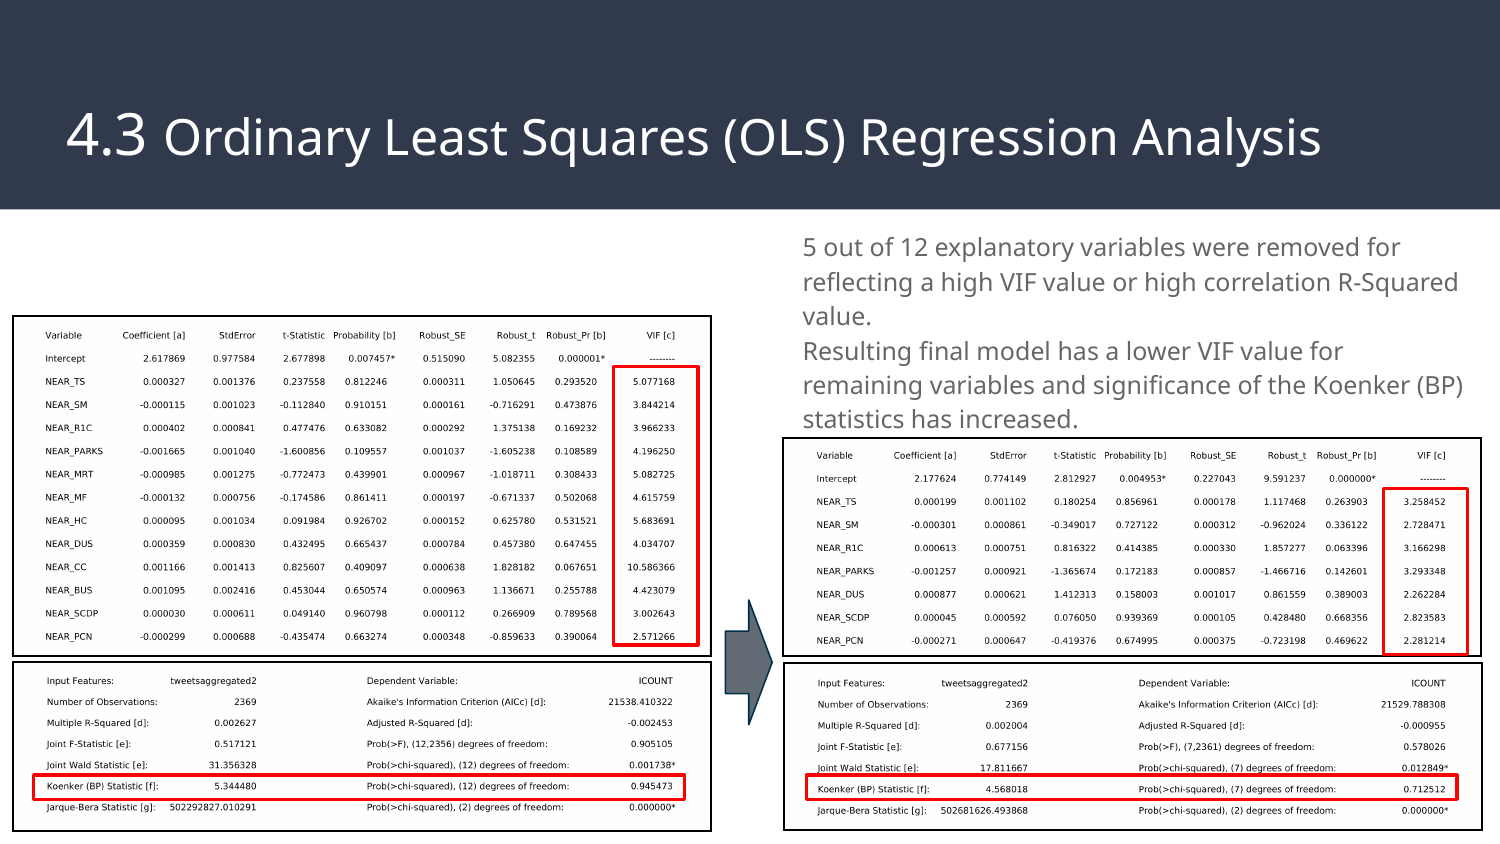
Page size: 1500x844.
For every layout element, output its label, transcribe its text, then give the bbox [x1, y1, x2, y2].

picture [13, 662, 711, 831]
title 4.3 Ordinary Least Squares (OLS) Regression Analysis [51, 82, 1449, 197]
text_box [725, 600, 773, 725]
list 5 out of 12 explanatory variables were removed for reflecting a high VIF value or high correlation R-Squared value. Resulting final model has a lower VIF value for remaining variables and significance of the Koenker (BP) statistics has increased. [787, 212, 1484, 442]
picture [783, 438, 1481, 656]
picture [784, 663, 1482, 830]
picture [13, 316, 711, 656]
